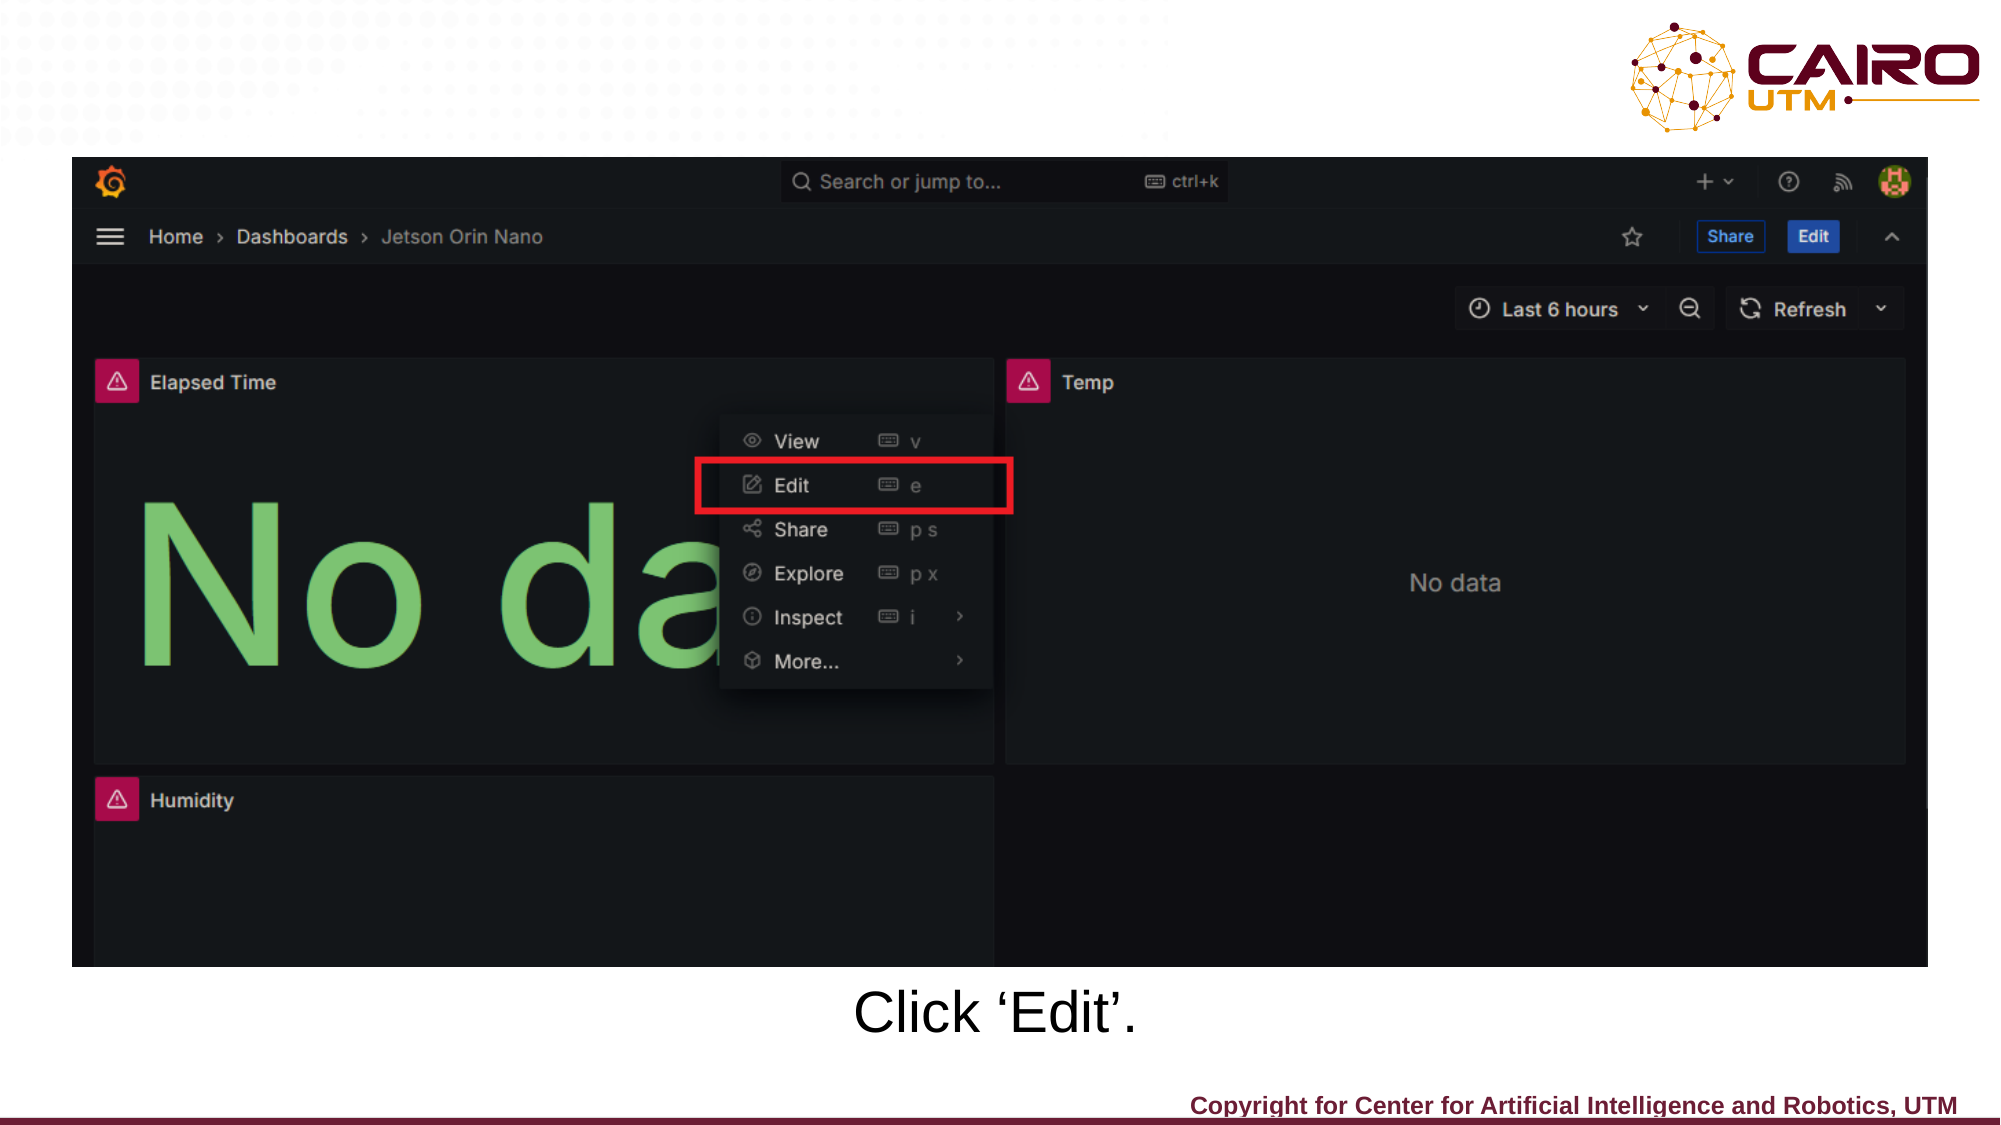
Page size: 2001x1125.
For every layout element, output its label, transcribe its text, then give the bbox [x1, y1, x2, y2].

picture [1, 0, 2001, 968]
text_box Click ‘Edit’. [839, 979, 1161, 1052]
